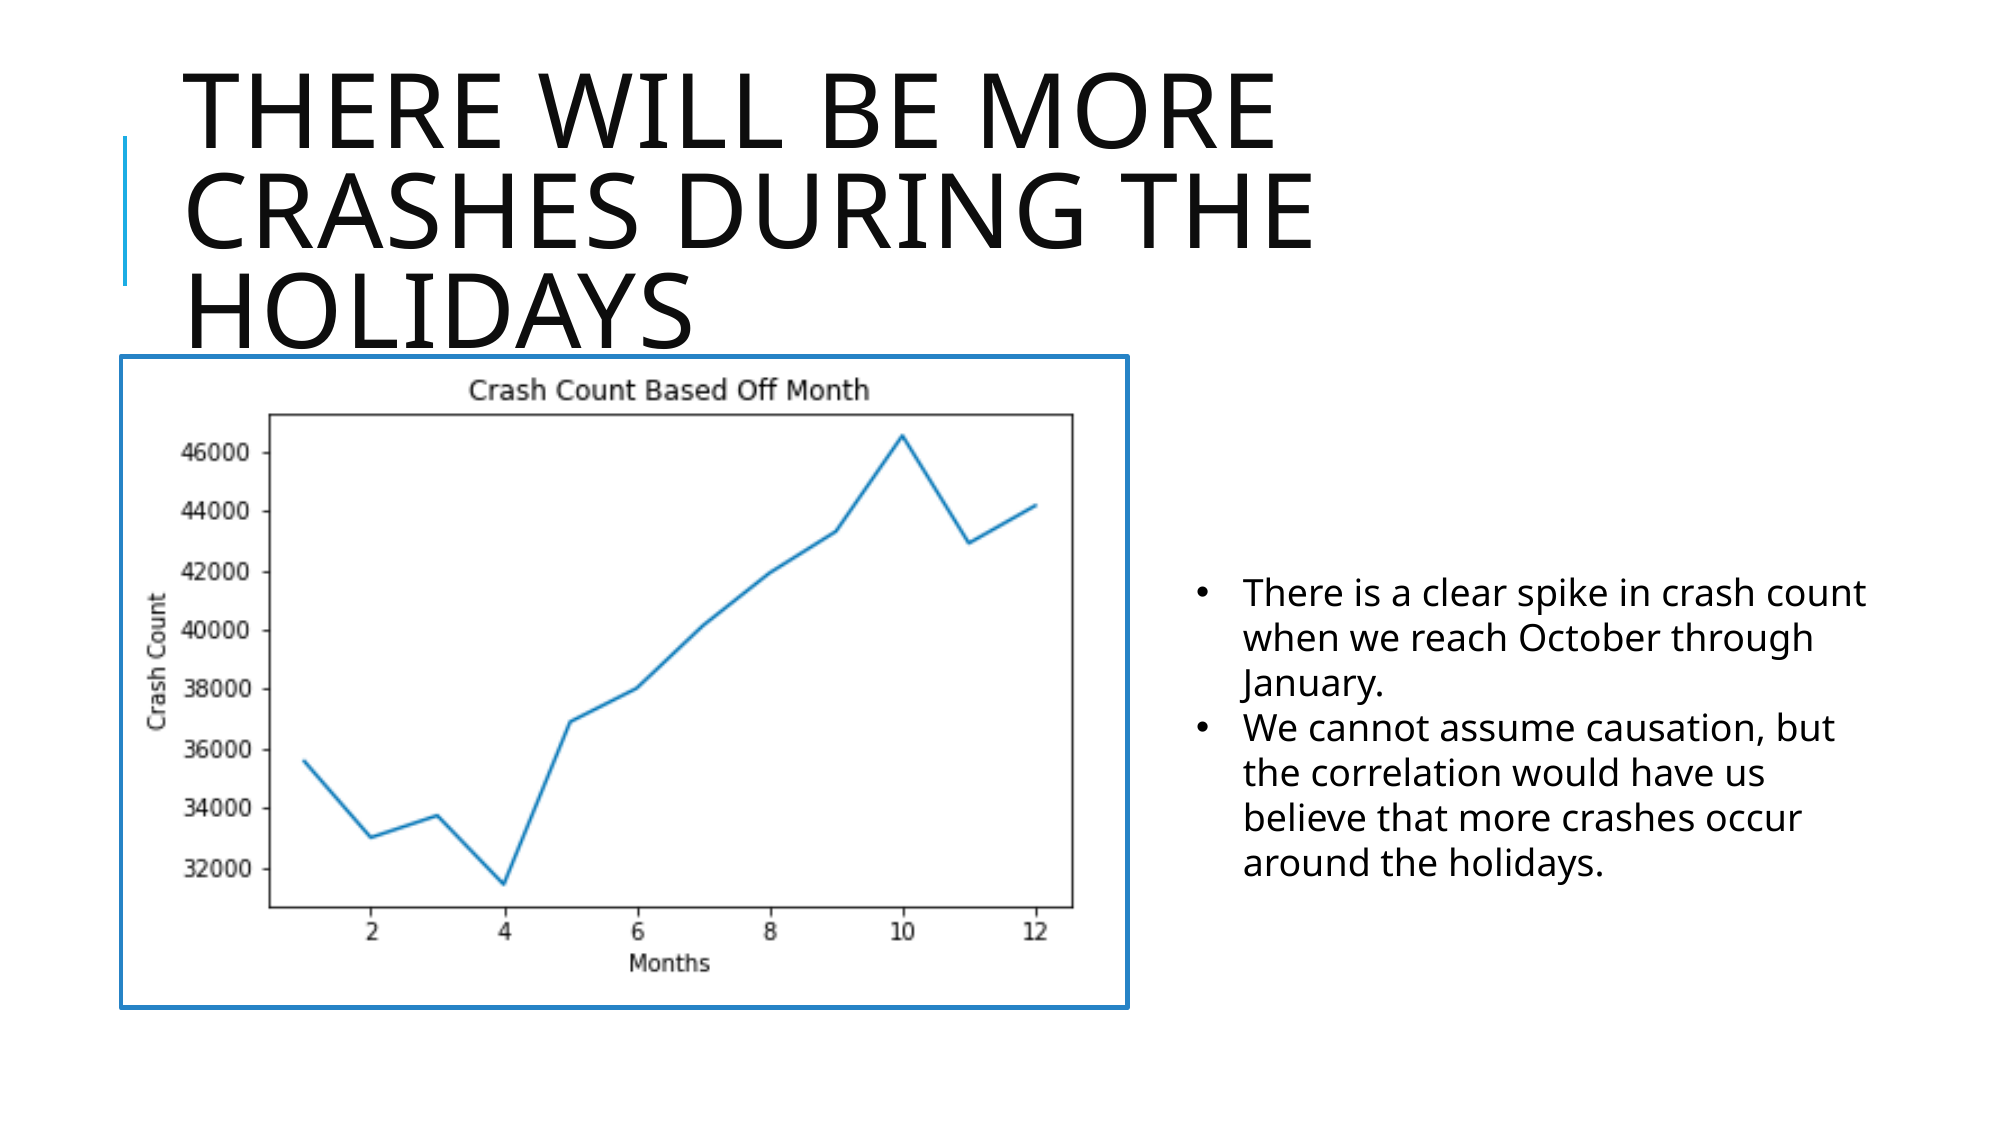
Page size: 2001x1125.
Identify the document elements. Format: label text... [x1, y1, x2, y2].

picture [122, 358, 1126, 1006]
text_box There is a clear spike in crash count when we reach October through January. We cannot assume causation, but the correlation would have us believe that more crashes occur around the holidays. [1181, 471, 1915, 892]
title There will be more crashes during the holidays [168, 96, 1763, 342]
